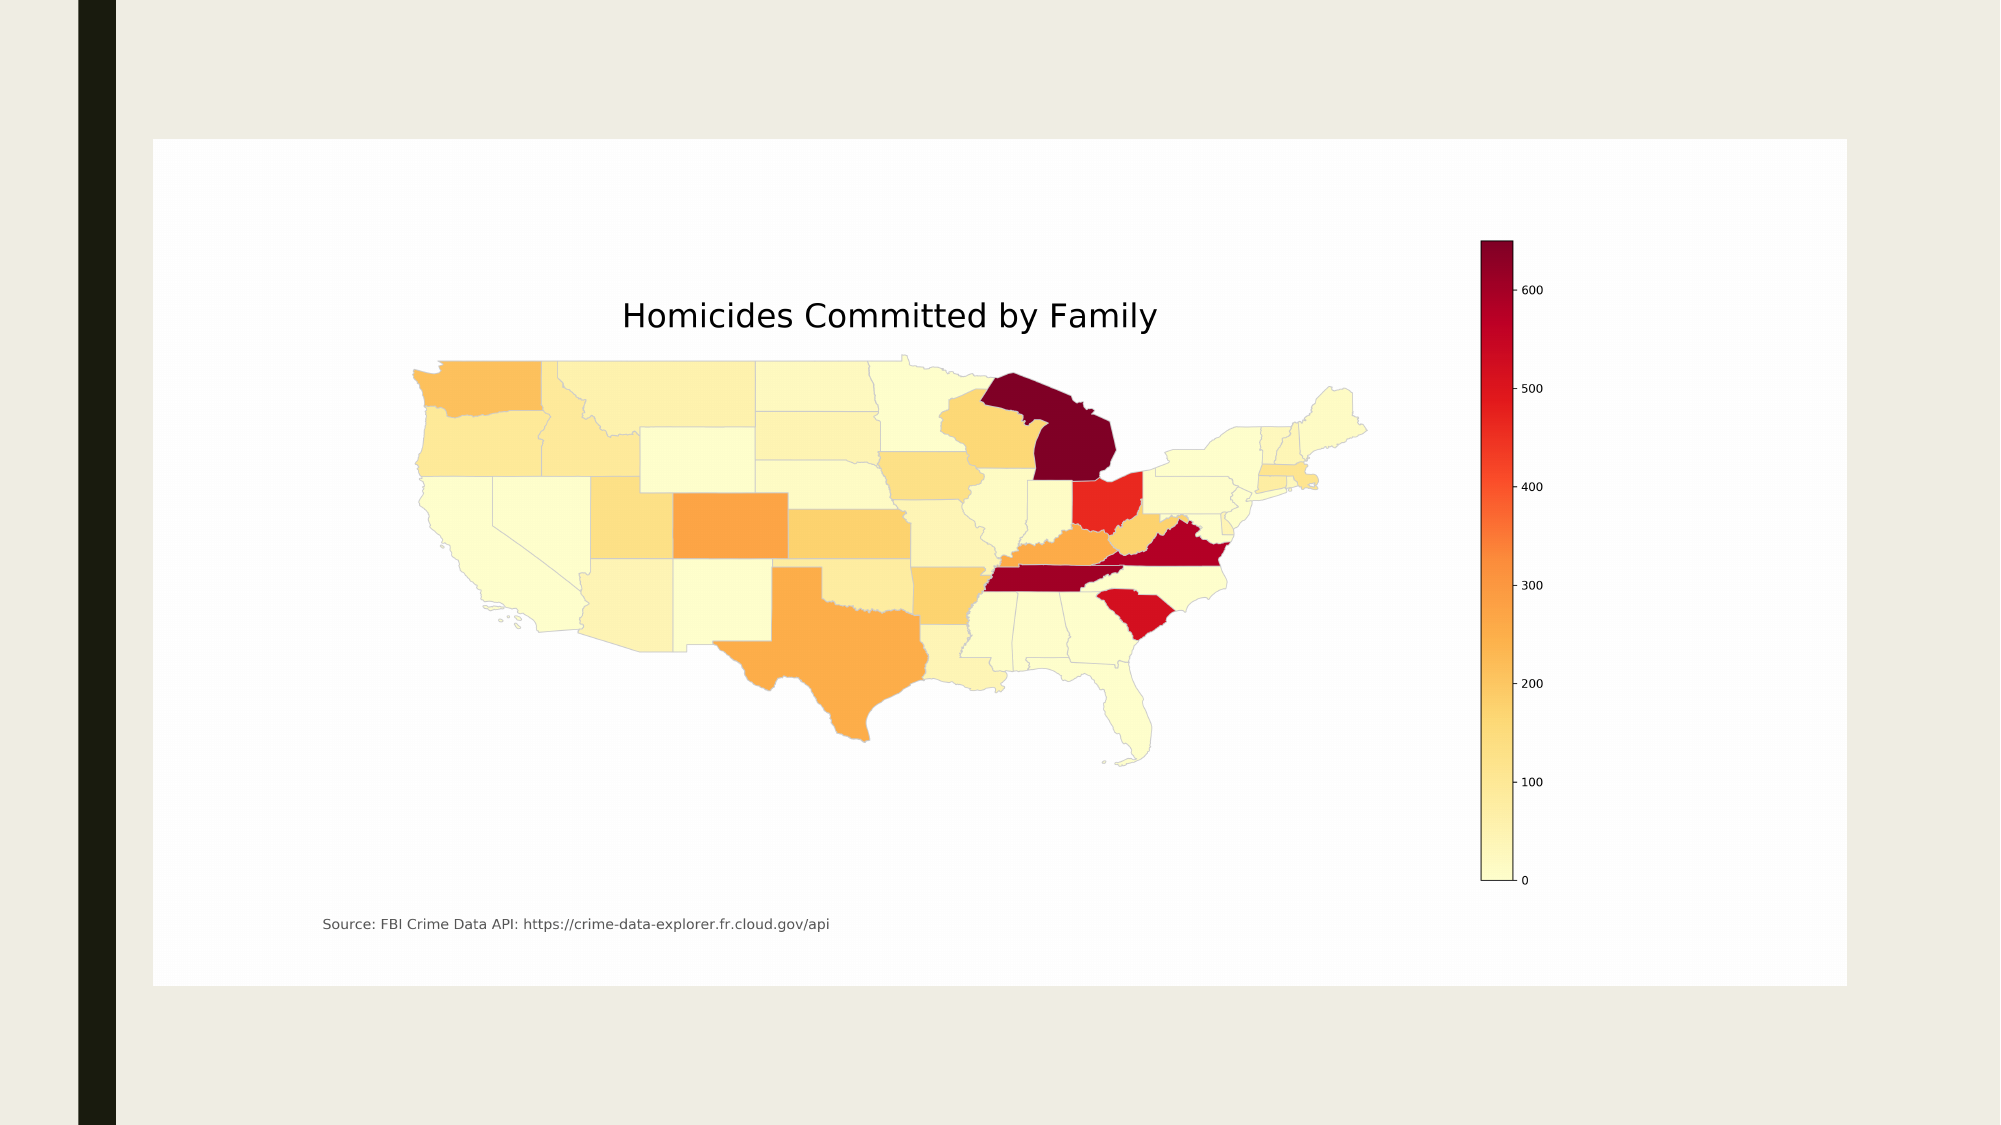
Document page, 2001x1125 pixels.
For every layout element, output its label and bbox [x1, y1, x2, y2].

list [153, 139, 1847, 986]
